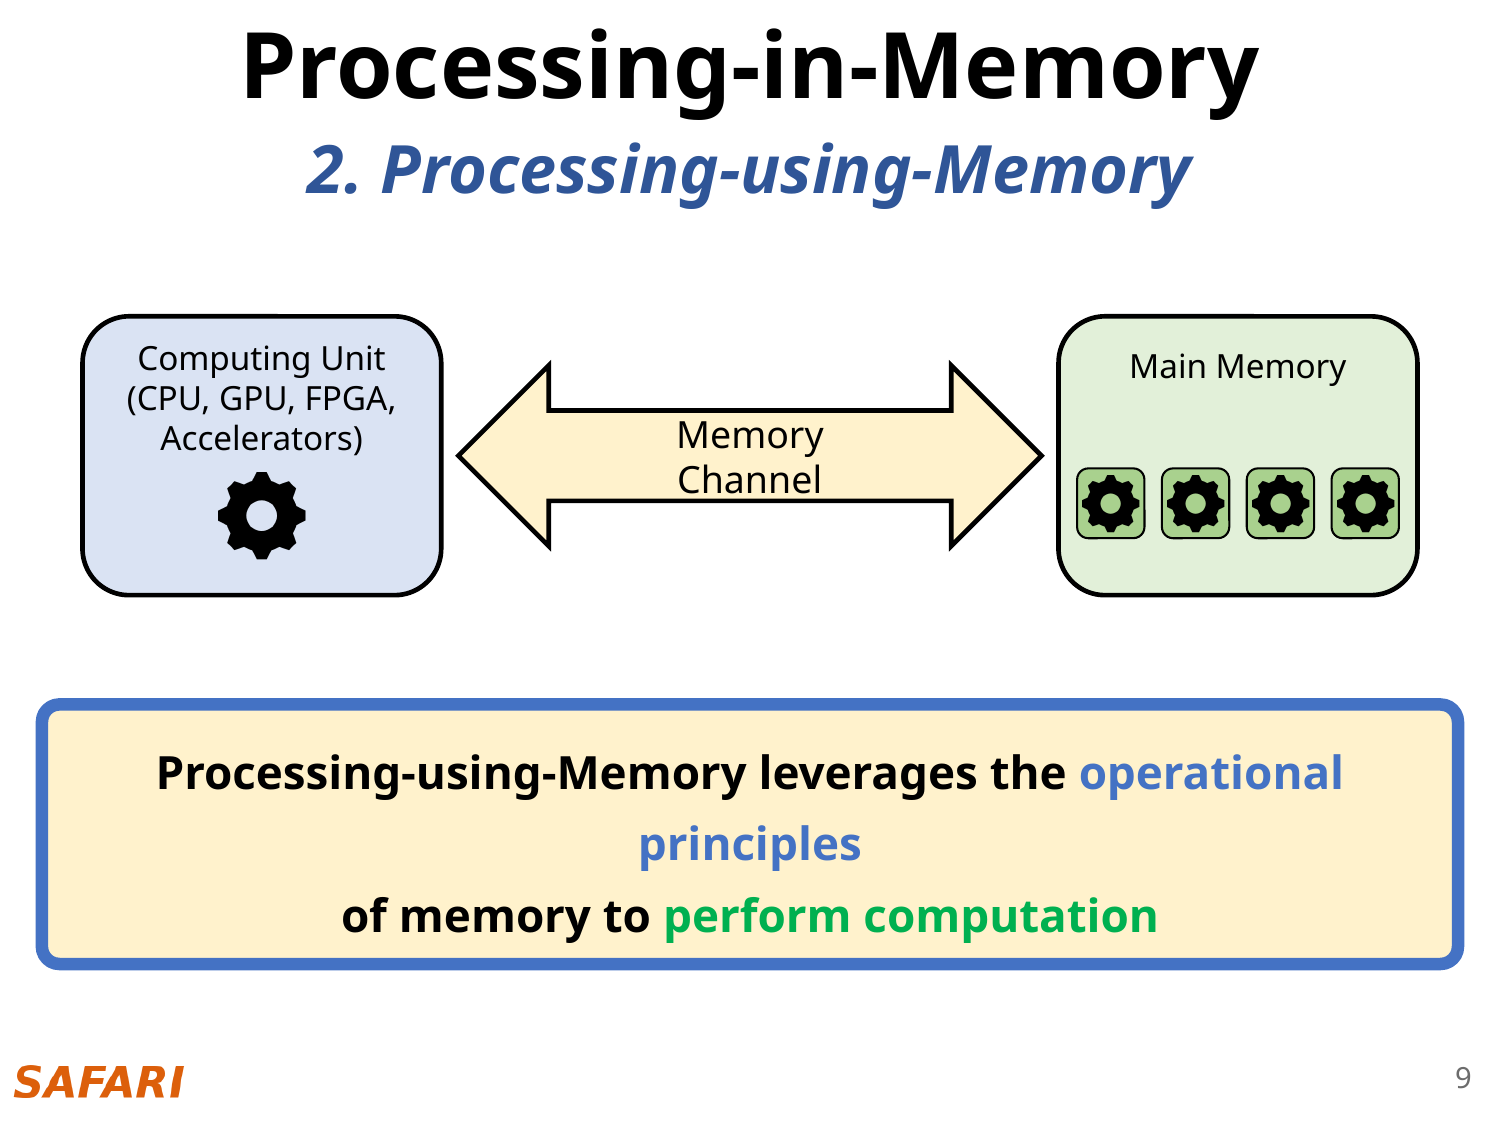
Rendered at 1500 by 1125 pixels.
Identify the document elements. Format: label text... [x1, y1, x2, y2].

slide_number 9 [1149, 1052, 1487, 1112]
text_box Computing Unit (CPU, GPU, FPGA, Accelerators) [81, 315, 443, 597]
text_box [1057, 315, 1419, 597]
text_box Processing-in-Memory [74, 0, 1425, 116]
picture [1155, 463, 1236, 544]
picture [12, 1056, 190, 1108]
picture [1070, 463, 1151, 544]
text_box Processing-using-Memory leverages the operational principles of memory to perform computation [41, 704, 1459, 965]
text_box Main Memory [1102, 338, 1374, 393]
text_box 2. Processing-using-Memory [74, 128, 1425, 245]
text_box Memory Channel [456, 362, 1043, 549]
picture [200, 454, 323, 577]
picture [1240, 463, 1321, 544]
picture [1325, 463, 1406, 544]
